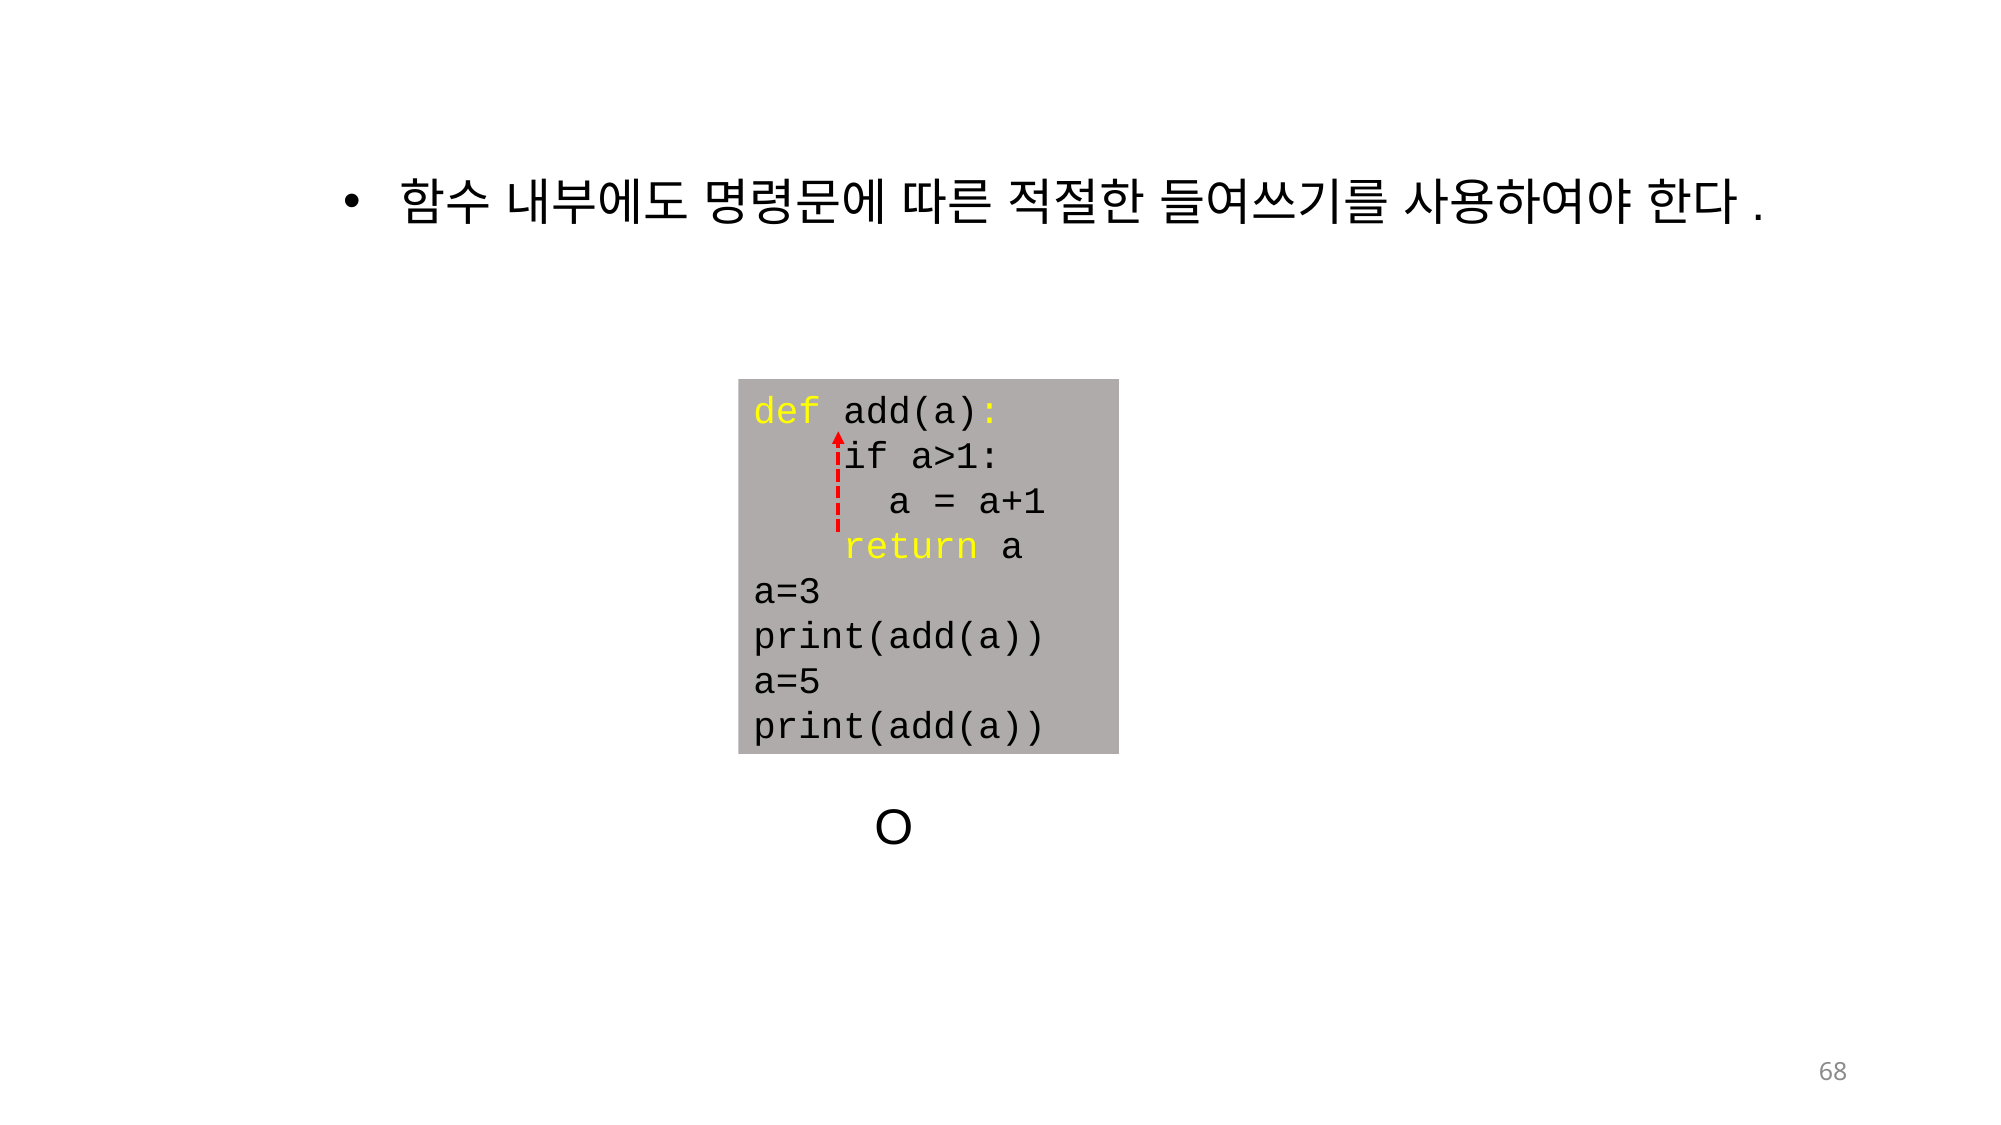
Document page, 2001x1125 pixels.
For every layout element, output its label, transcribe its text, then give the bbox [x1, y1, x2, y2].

text_box 함수 내부에도 명령문에 따른 적절한 들여쓰기를 사용하여야 한다. [328, 133, 1781, 239]
text_box O [859, 757, 929, 863]
text_box def add(a): if a>1: a = a+1 return a a=3 print(add(a)) a=5 print(add(a)) [738, 379, 1119, 754]
slide_number 68 [1789, 1042, 1863, 1103]
